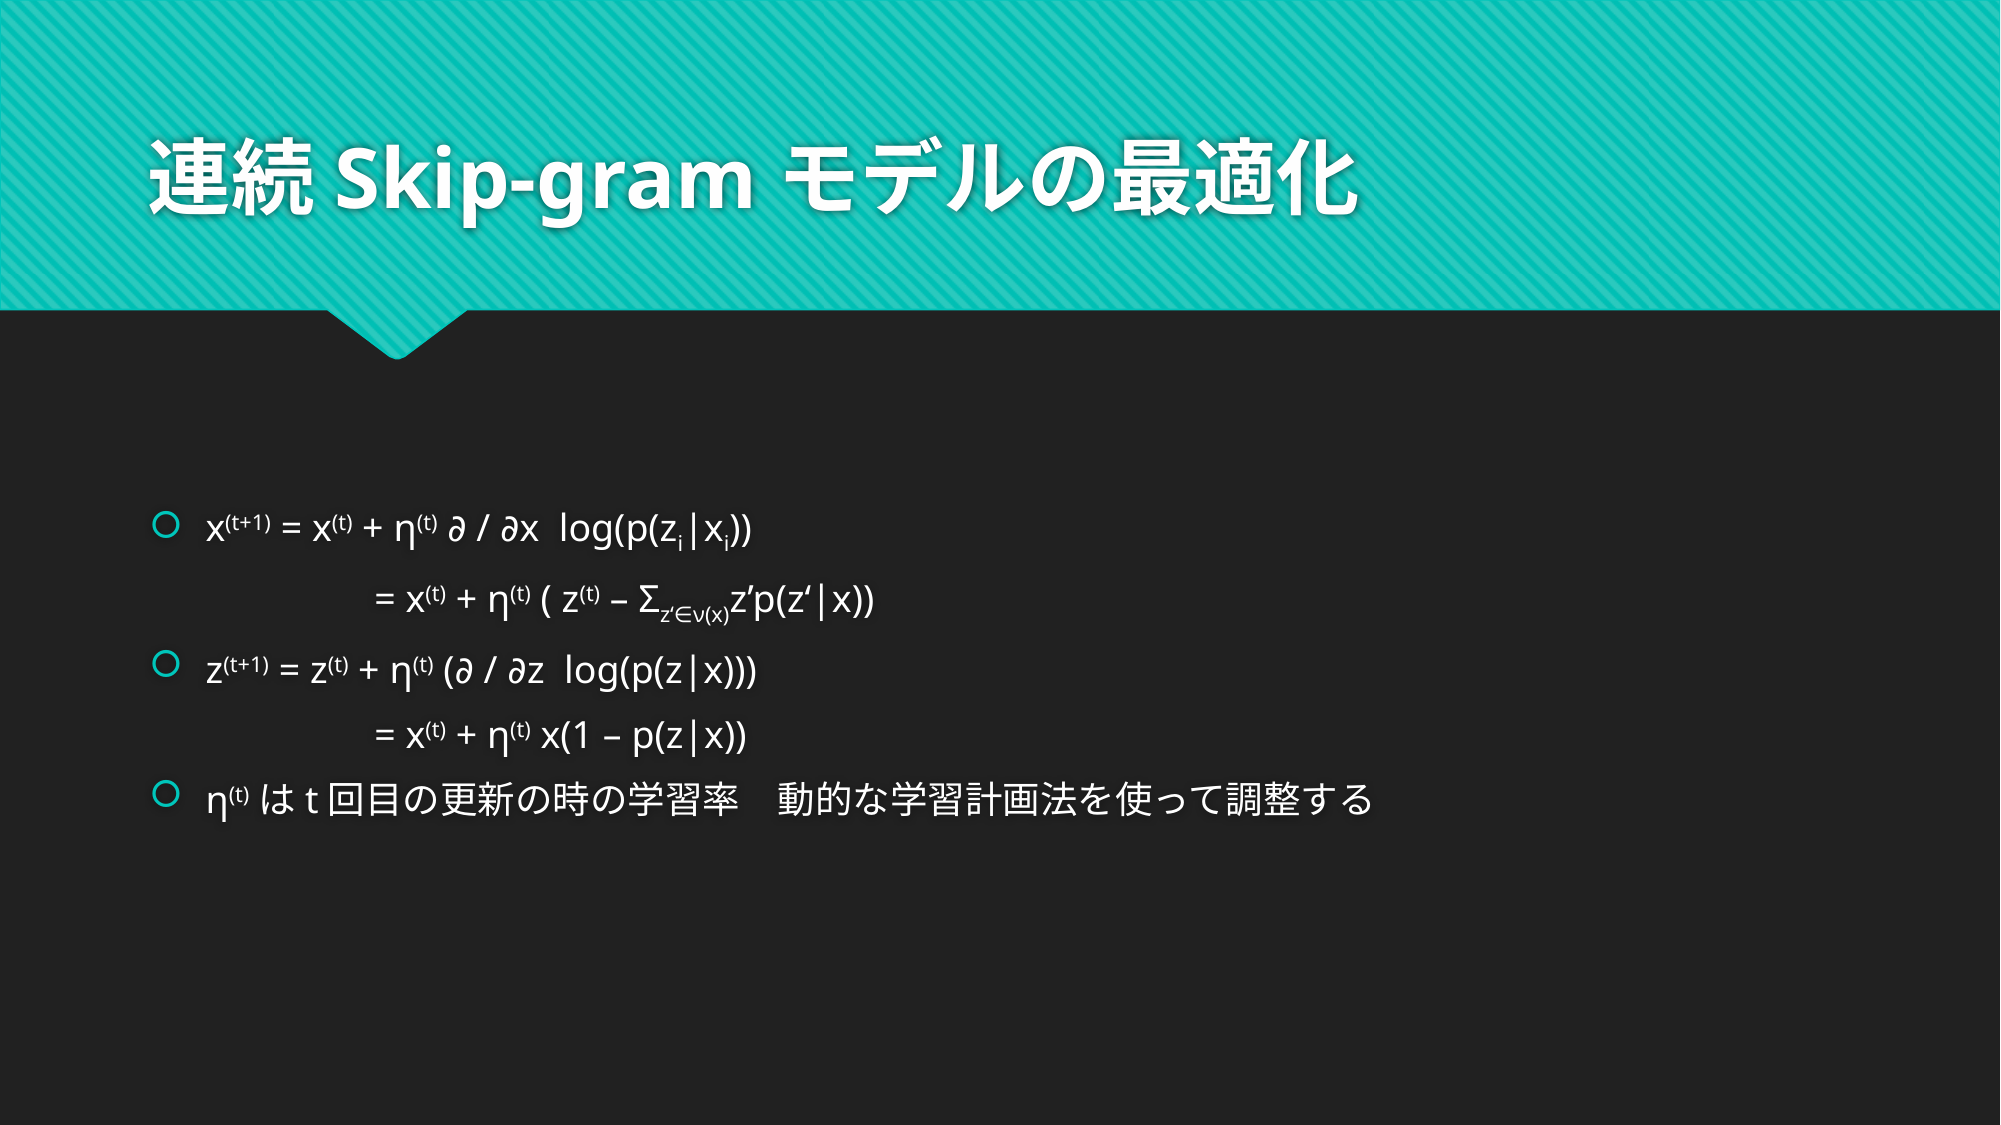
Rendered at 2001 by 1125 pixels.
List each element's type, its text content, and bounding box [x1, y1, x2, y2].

title 連続Skip-gramモデルの最適化 [132, 73, 1868, 233]
list x(t+1) = x(t) + η(t) ∂ / ∂x log(p(zi|xi)) = x(t) + η(t) ( z(t) – Σz‘∈ν(x)z’p(z‘|x)) z(t+1) = z(t) + η(t) (∂ / ∂z log(p(z|x))) = x(t) + η(t) x(1 – p(z|x)) η(t)はt回目の更新の時の学習率 動的な学習計画法を使って調整する [134, 364, 1866, 962]
